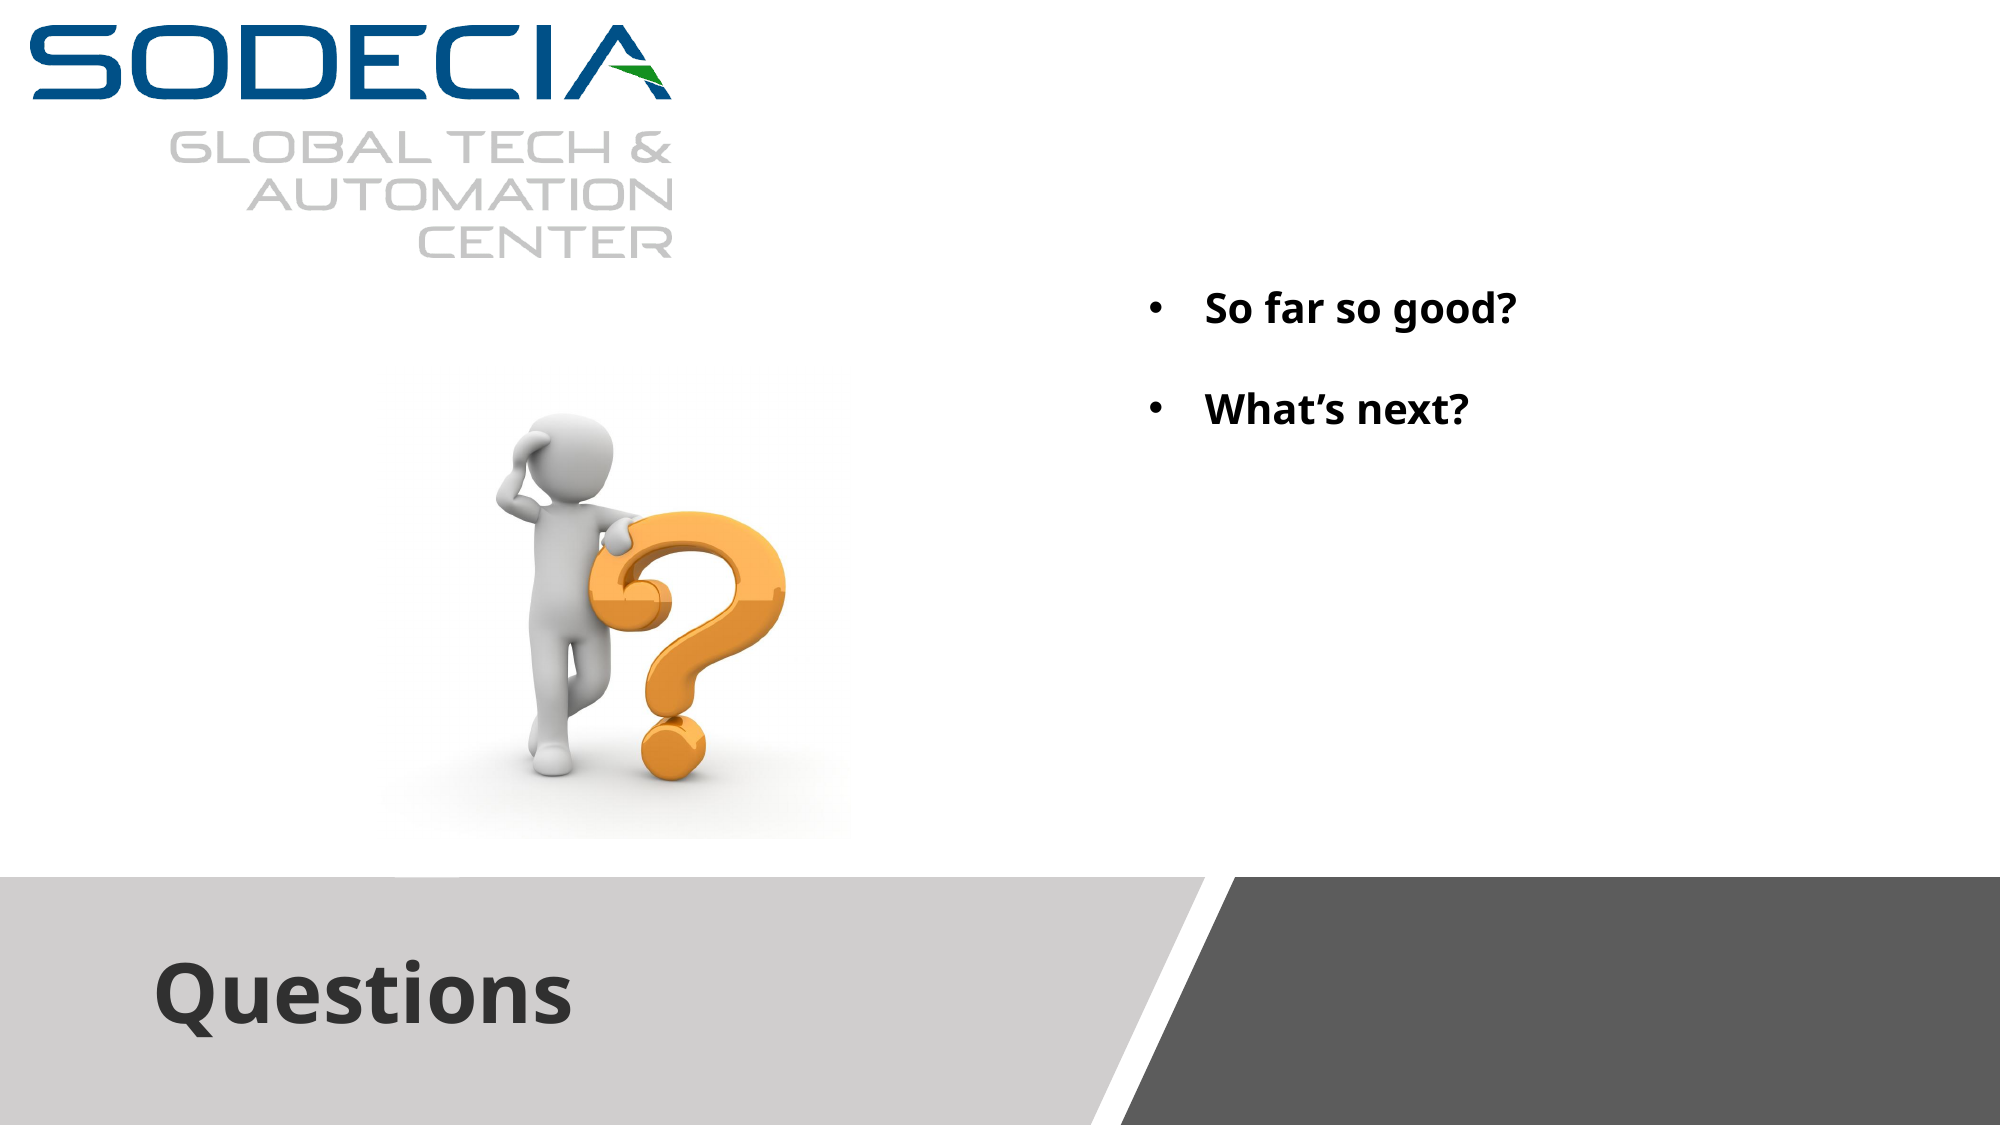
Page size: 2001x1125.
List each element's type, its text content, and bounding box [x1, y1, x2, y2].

text_box [1119, 875, 2000, 1125]
picture [30, 25, 672, 259]
text_box [0, 875, 1207, 1125]
text_box So far so good? What’s next? [1133, 86, 1845, 747]
picture [377, 366, 851, 839]
text_box Questions [138, 907, 1091, 1087]
